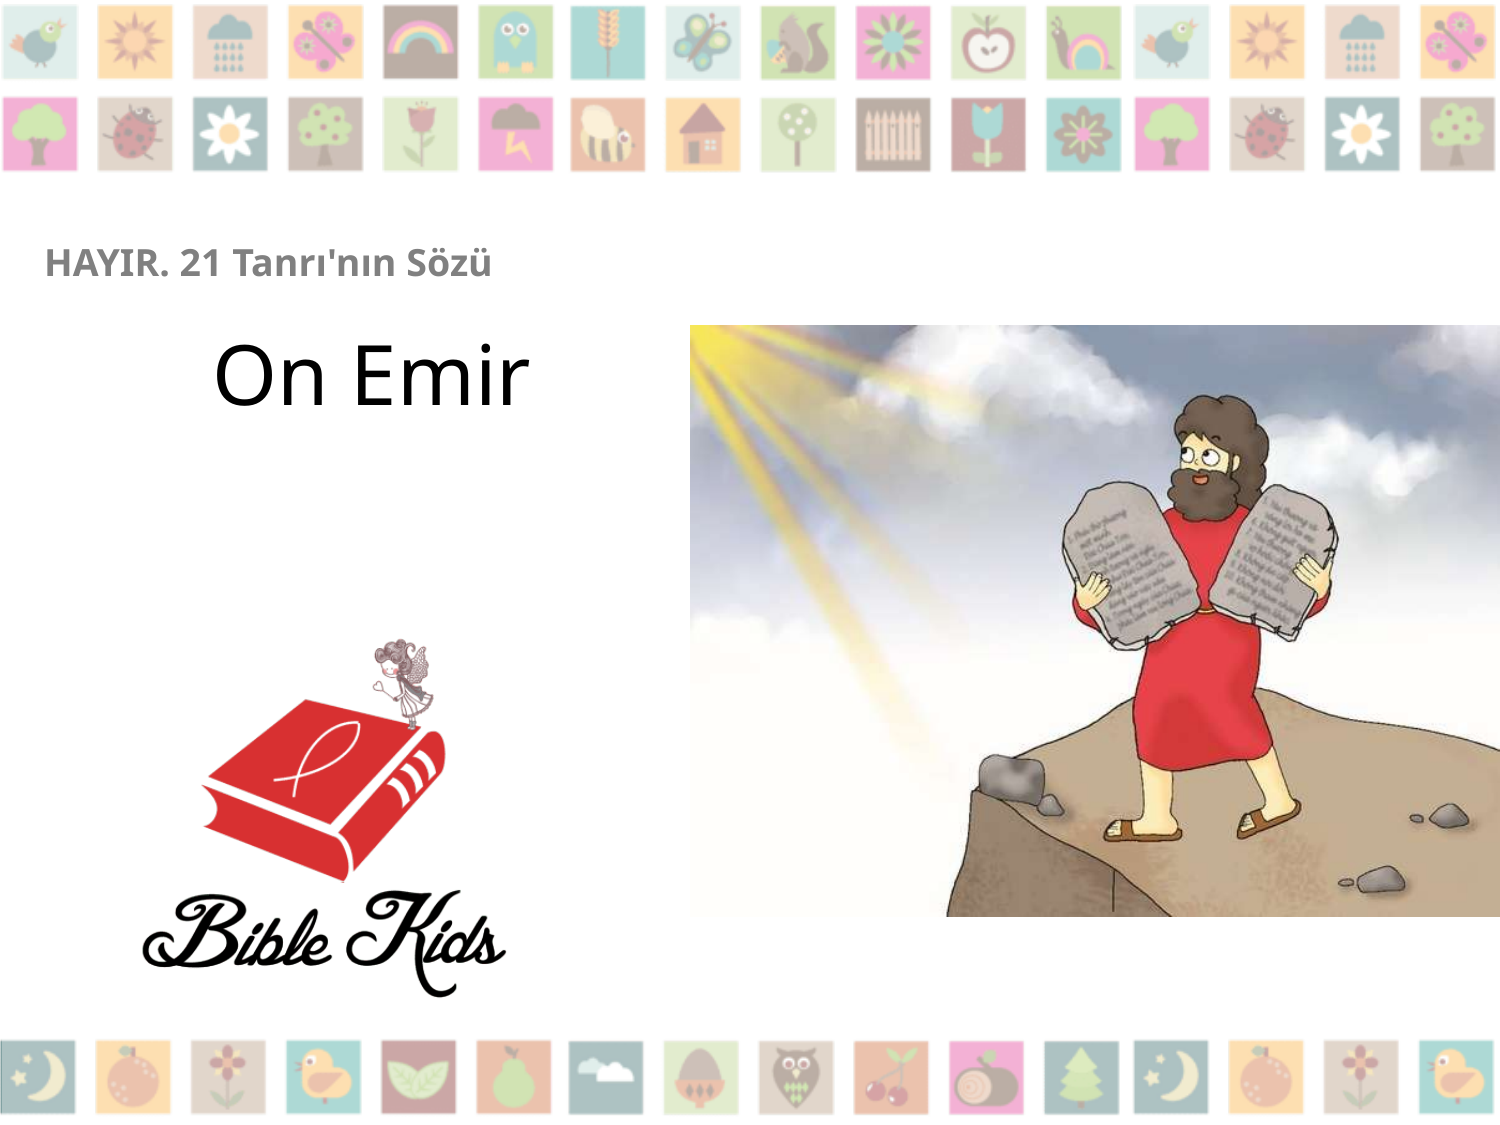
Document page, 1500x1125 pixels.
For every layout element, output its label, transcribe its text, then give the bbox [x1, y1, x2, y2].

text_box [0, 1028, 1500, 1118]
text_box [0, 3, 1500, 181]
picture [690, 324, 1500, 918]
text_box HAYIR. 21 Tanrı'nın Sözü [29, 231, 514, 292]
picture [117, 600, 544, 1027]
text_box On Emir [29, 314, 715, 430]
